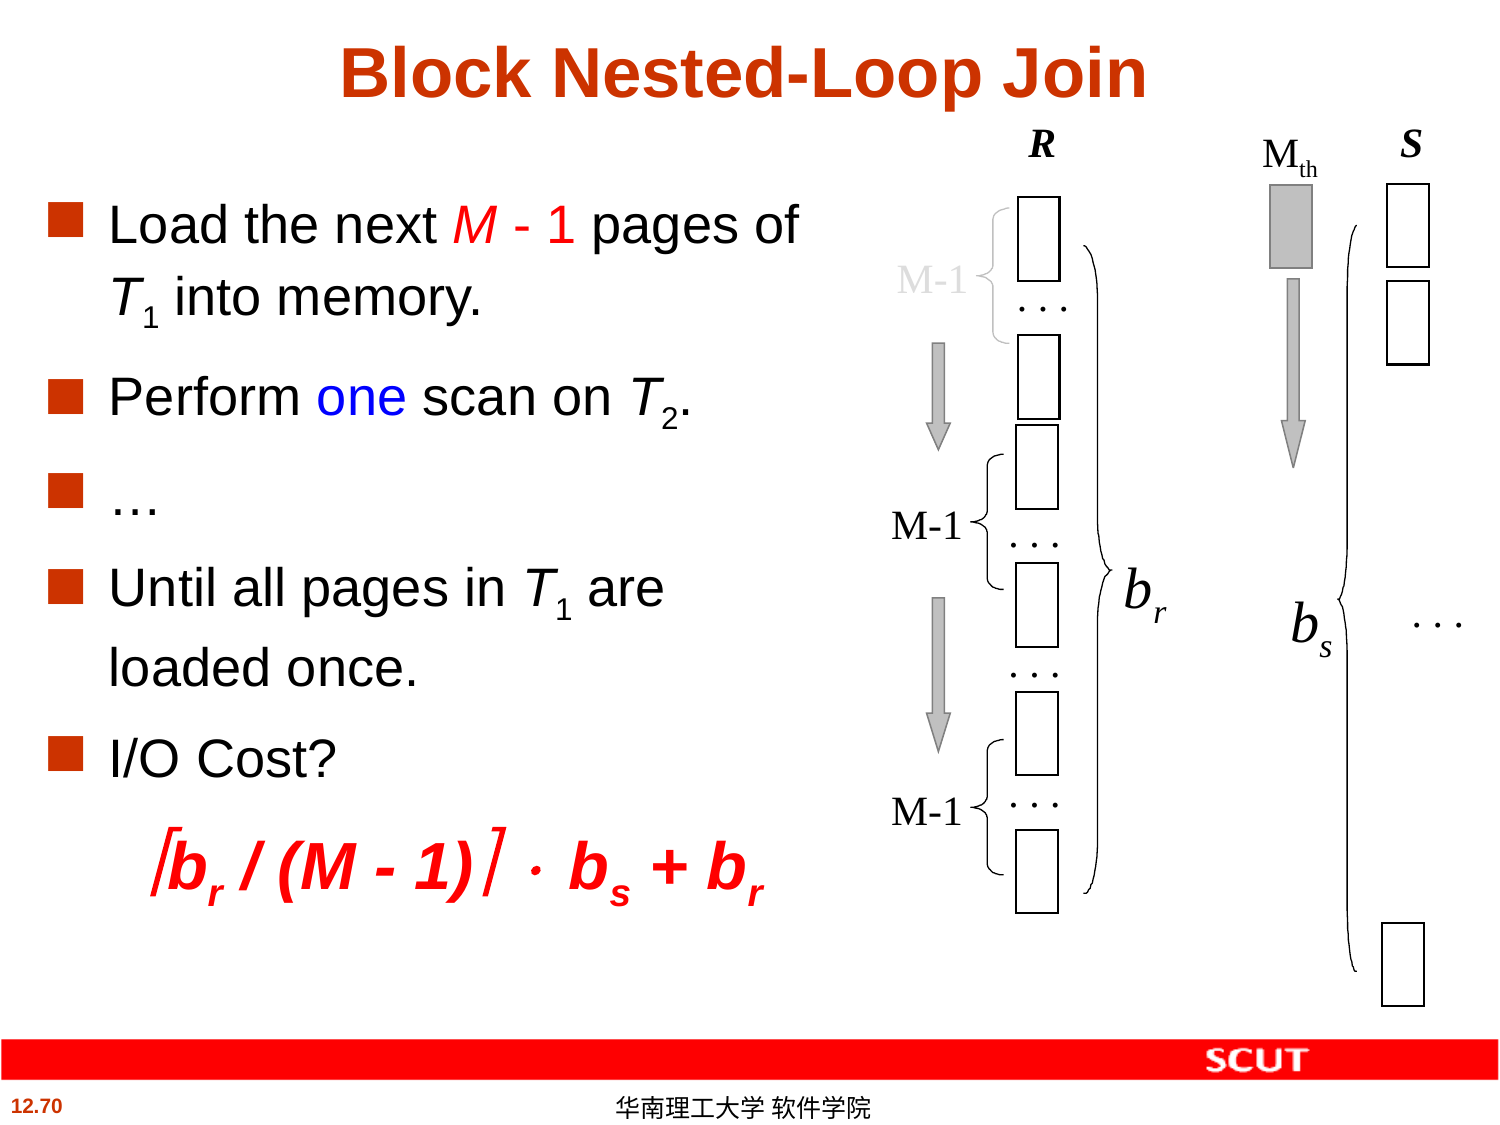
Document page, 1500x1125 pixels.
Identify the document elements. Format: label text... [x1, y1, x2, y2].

text_box . . . [1009, 505, 1061, 556]
text_box [1381, 922, 1424, 1007]
text_box bs [1290, 584, 1333, 665]
title Block Nested-Loop Join [37, 18, 1452, 120]
text_box [1386, 183, 1429, 268]
text_box [1016, 829, 1058, 914]
text_box R [1025, 115, 1059, 166]
text_box [1016, 424, 1058, 505]
picture [0, 1038, 1500, 1083]
text_box [1017, 197, 1060, 269]
text_box . . . [1013, 269, 1070, 320]
text_box [1337, 225, 1357, 972]
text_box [1251, 125, 1330, 469]
text_box . . . [1401, 585, 1465, 636]
text_box . . . [1009, 635, 1061, 686]
text_box [1083, 245, 1112, 894]
text_box br [1123, 550, 1167, 631]
text_box [1016, 691, 1058, 765]
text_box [890, 597, 1004, 875]
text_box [890, 342, 1004, 590]
list Load the next M - 1 pages of T1 into memory. Perform one scan on T2. … Until all pages in T1 are loaded once. I/O Cost? [37, 174, 851, 1038]
text_box br / (M - 1)  bs + br [133, 815, 778, 922]
text_box S [1399, 115, 1424, 166]
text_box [896, 207, 1010, 344]
text_box . . . [1009, 765, 1061, 816]
text_box [1016, 562, 1058, 635]
text_box [1017, 335, 1060, 419]
text_box [1386, 280, 1429, 365]
